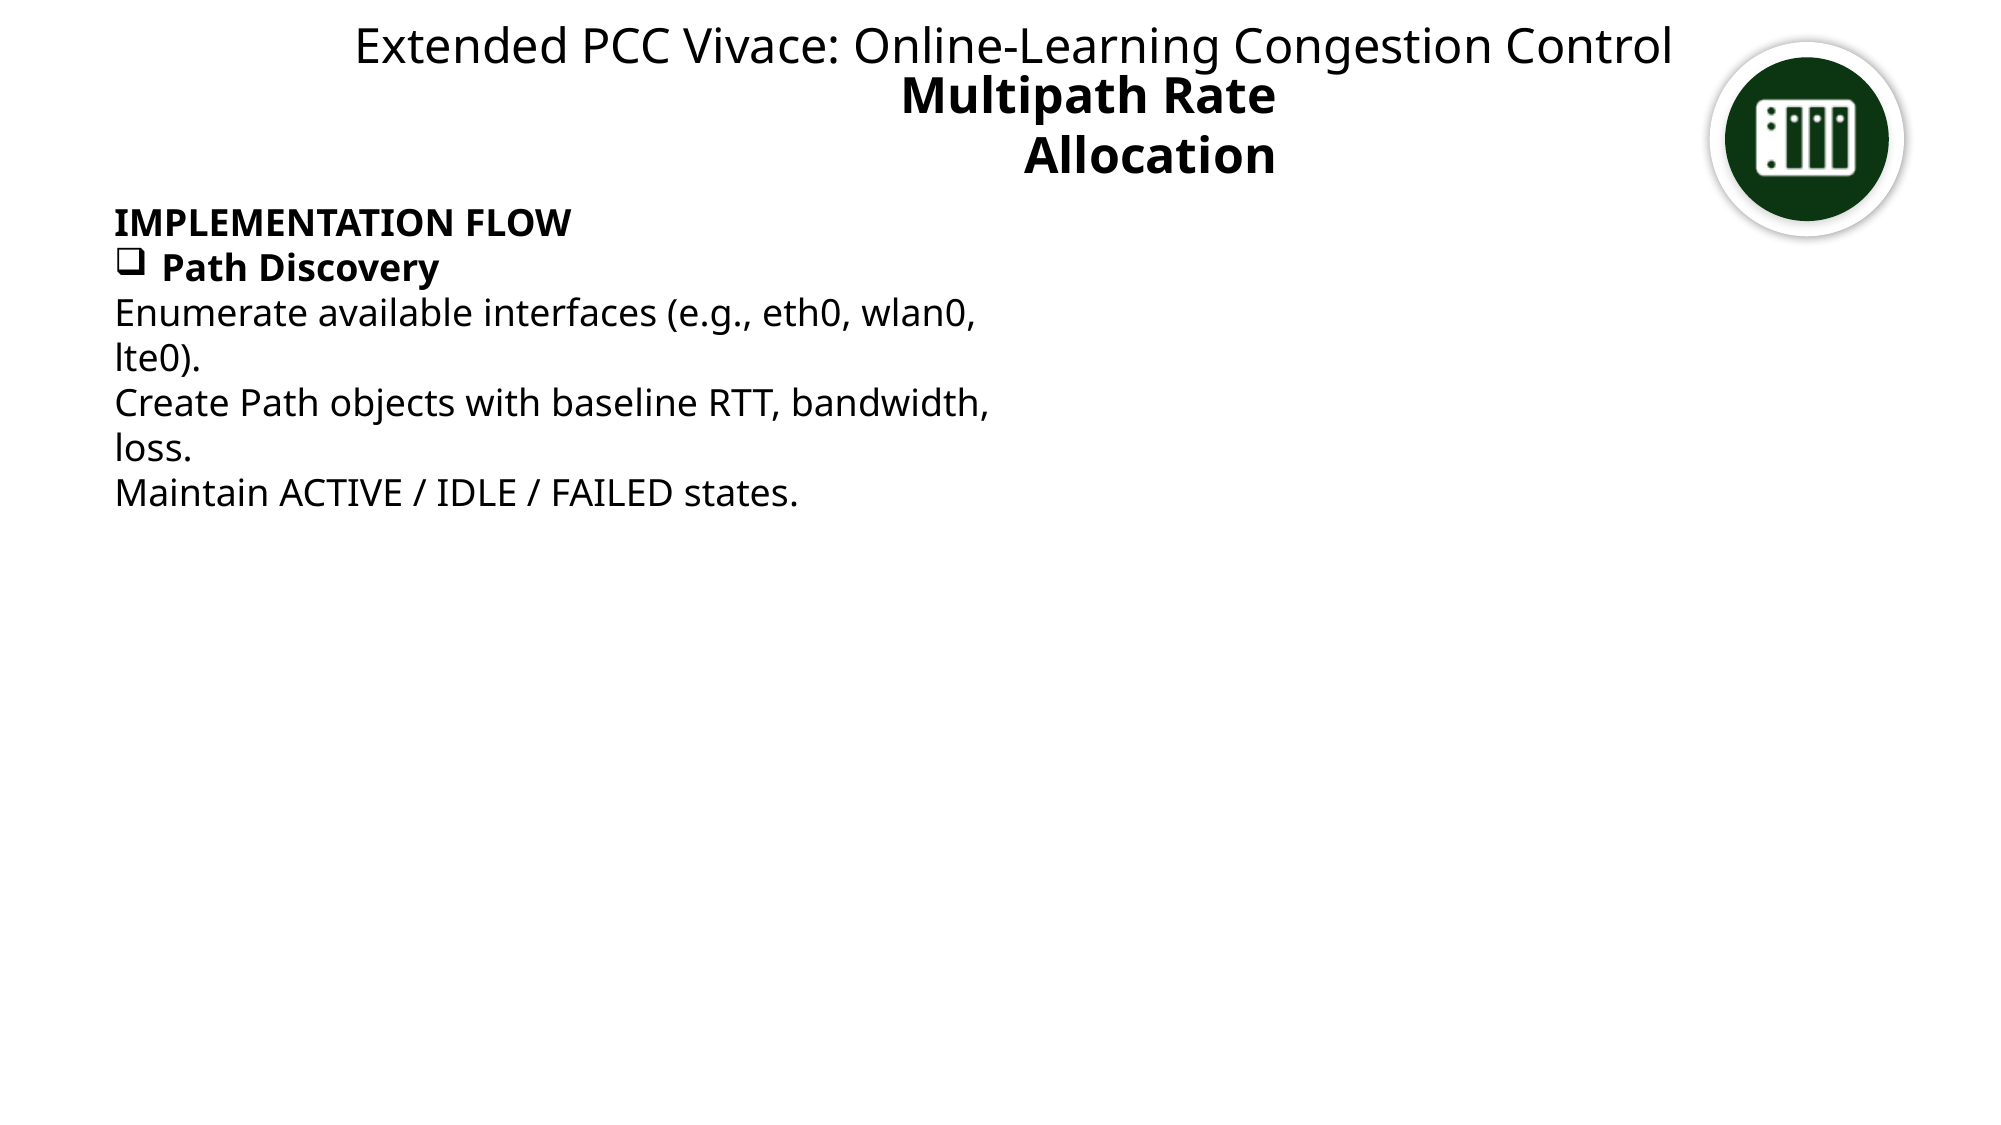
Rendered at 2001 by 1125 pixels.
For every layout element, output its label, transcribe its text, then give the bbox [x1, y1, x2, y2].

text_box [1708, 40, 1906, 238]
text_box IMPLEMENTATION FLOW Path Discovery Enumerate available interfaces (e.g., eth0, wlan0, lte0). Create Path objects with baseline RTT, bandwidth, loss. Maintain ACTIVE / IDLE / FAILED states. [99, 191, 1025, 657]
picture [1749, 81, 1865, 198]
title Extended PCC Vivace: Online-Learning Congestion Control [318, 1, 1710, 82]
text_box Multipath Rate Allocation [685, 82, 1277, 184]
text_box [1723, 55, 1891, 223]
